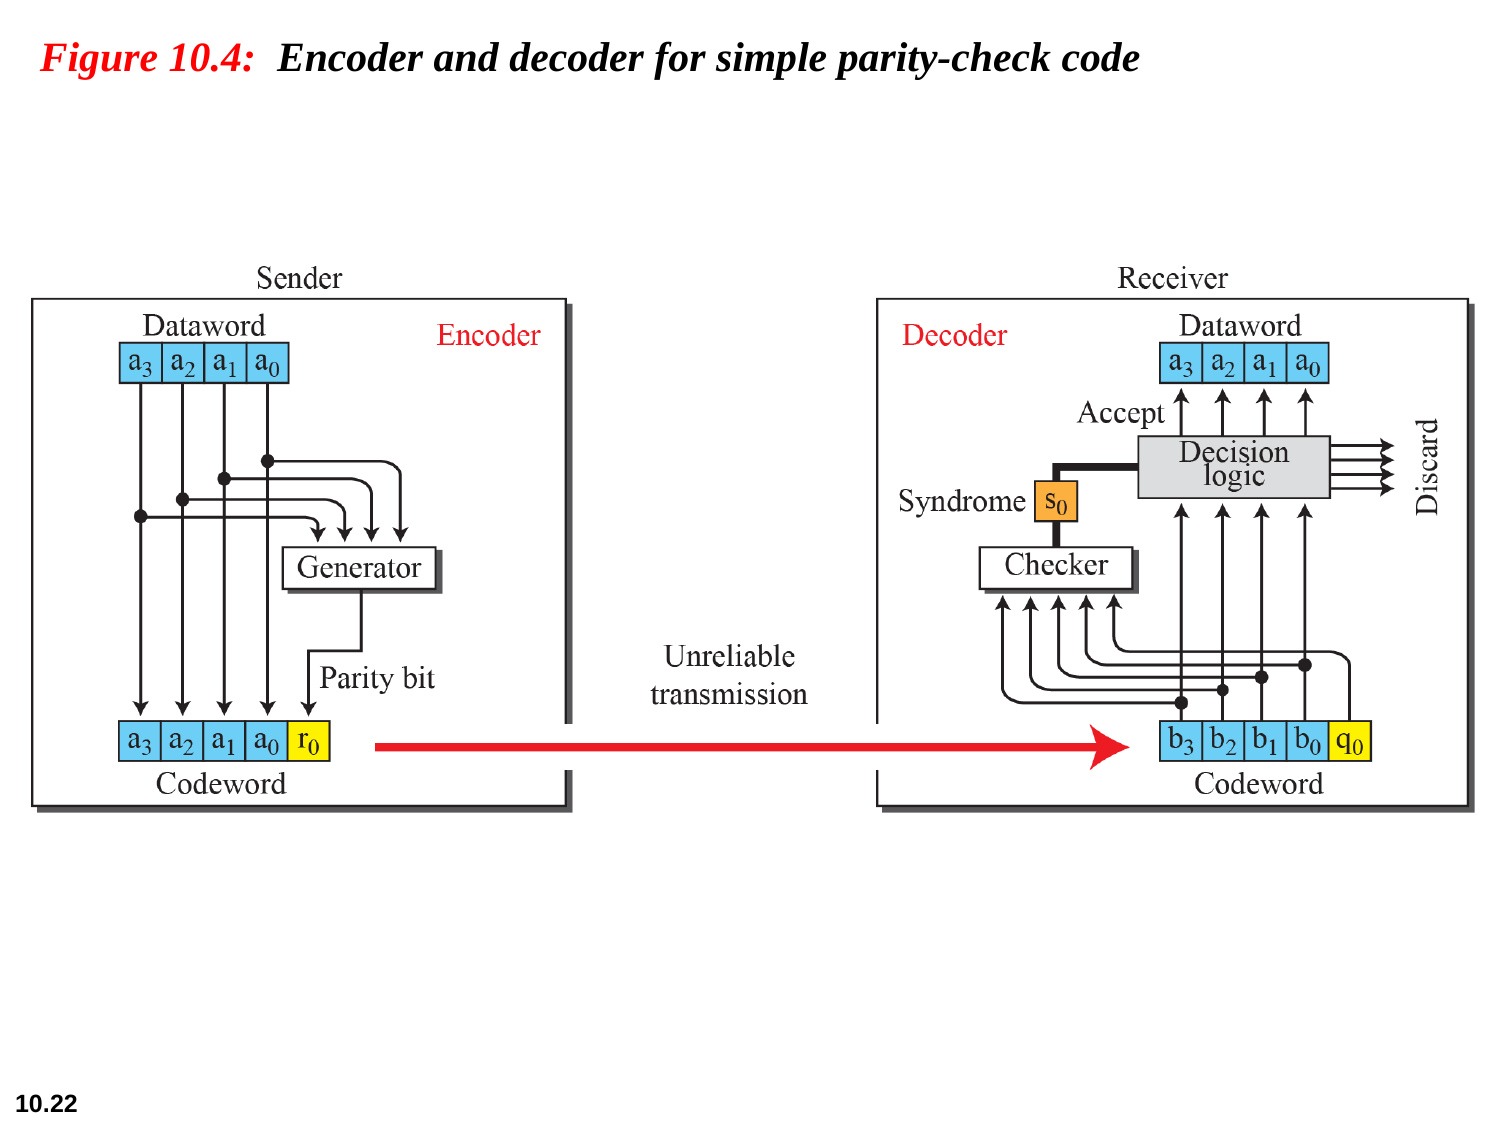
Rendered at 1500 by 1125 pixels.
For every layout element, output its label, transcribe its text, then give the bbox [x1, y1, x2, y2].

picture [31, 262, 1476, 813]
picture [649, 639, 808, 714]
text_box 10.‹#› [0, 1049, 313, 1125]
text_box Figure 10.4: Encoder and decoder for simple parity-check code [24, 22, 1363, 87]
